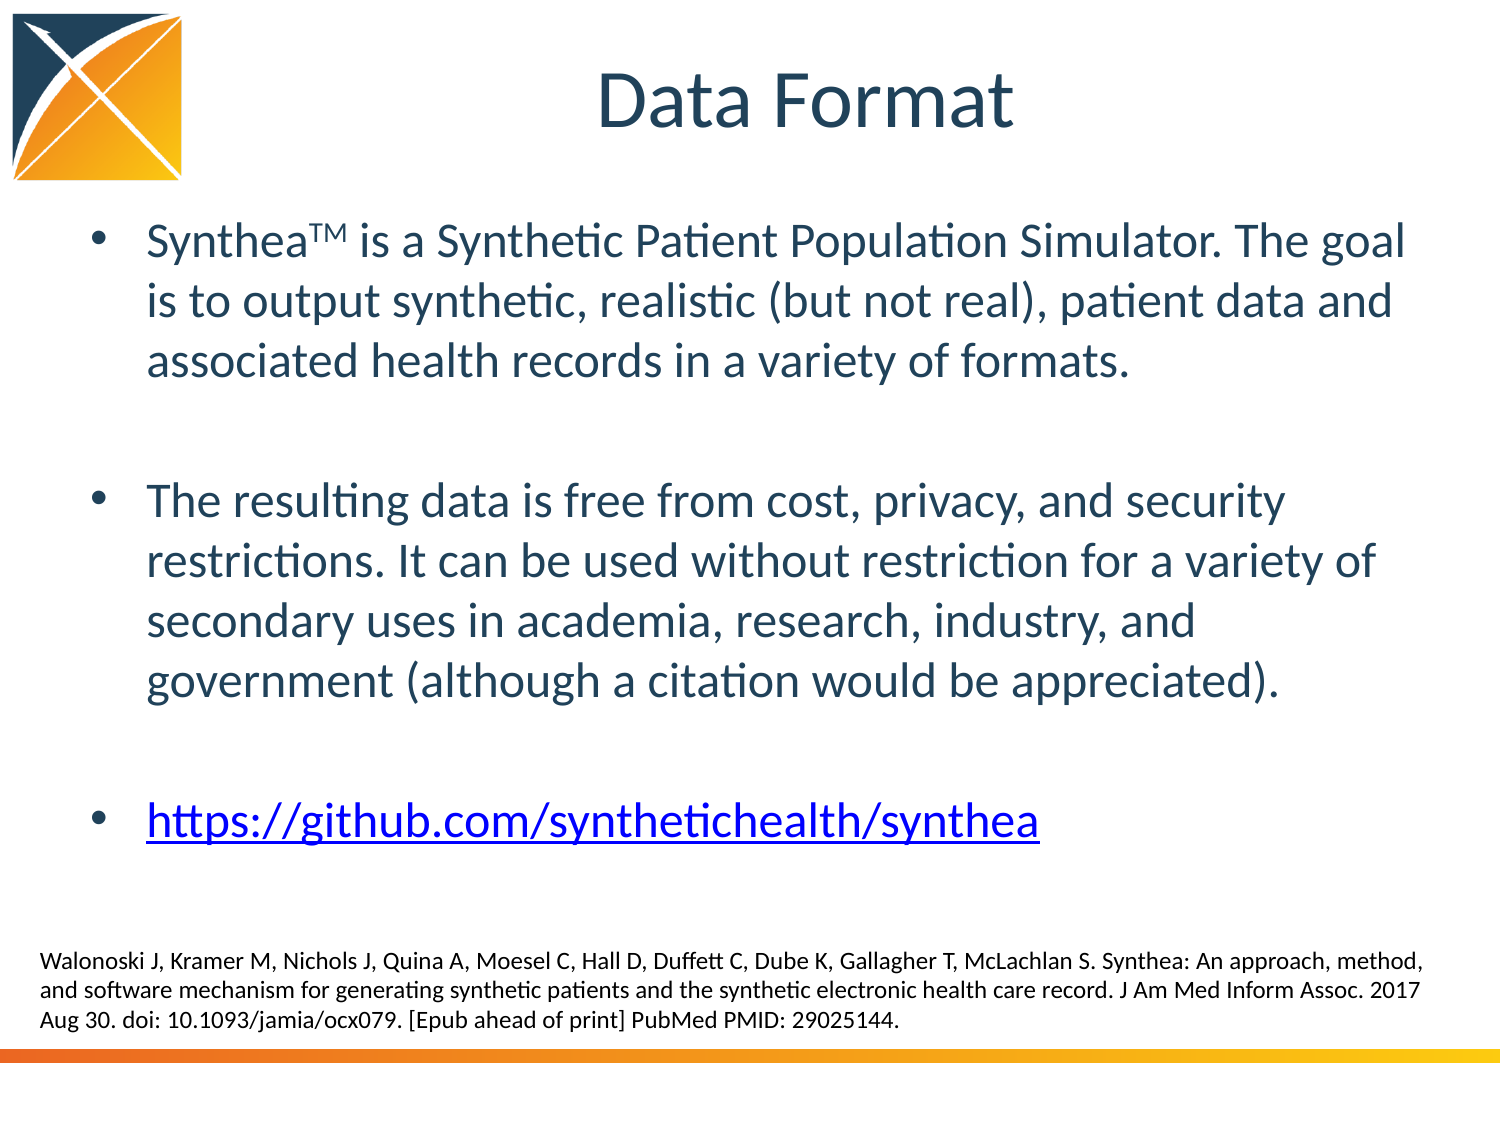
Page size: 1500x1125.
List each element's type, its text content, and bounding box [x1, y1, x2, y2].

title Data Format [187, 24, 1425, 163]
text_box Walonoski J, Kramer M, Nichols J, Quina A, Moesel C, Hall D, Duffett C, Dube K, Gallagher T, McLachlan S. Synthea: An approach, method, and software mechanism for generating synthetic patients and the synthetic electronic health care record. J Am Med Inform Assoc. 2017 Aug 30. doi: 10.1093/jamia/ocx079. [Epub ahead of print] PubMed PMID: 29025144. [24, 936, 1475, 1072]
list SyntheaTM is a Synthetic Patient Population Simulator. The goal is to output synthetic, realistic (but not real), patient data and associated health records in a variety of formats. The resulting data is free from cost, privacy, and security restrictions. It can be used without restriction for a variety of secondary uses in academia, research, industry, and government (although a citation would be appreciated). https://github.com/synthetichealth/synthea [75, 200, 1425, 936]
picture [0, 0, 206, 200]
